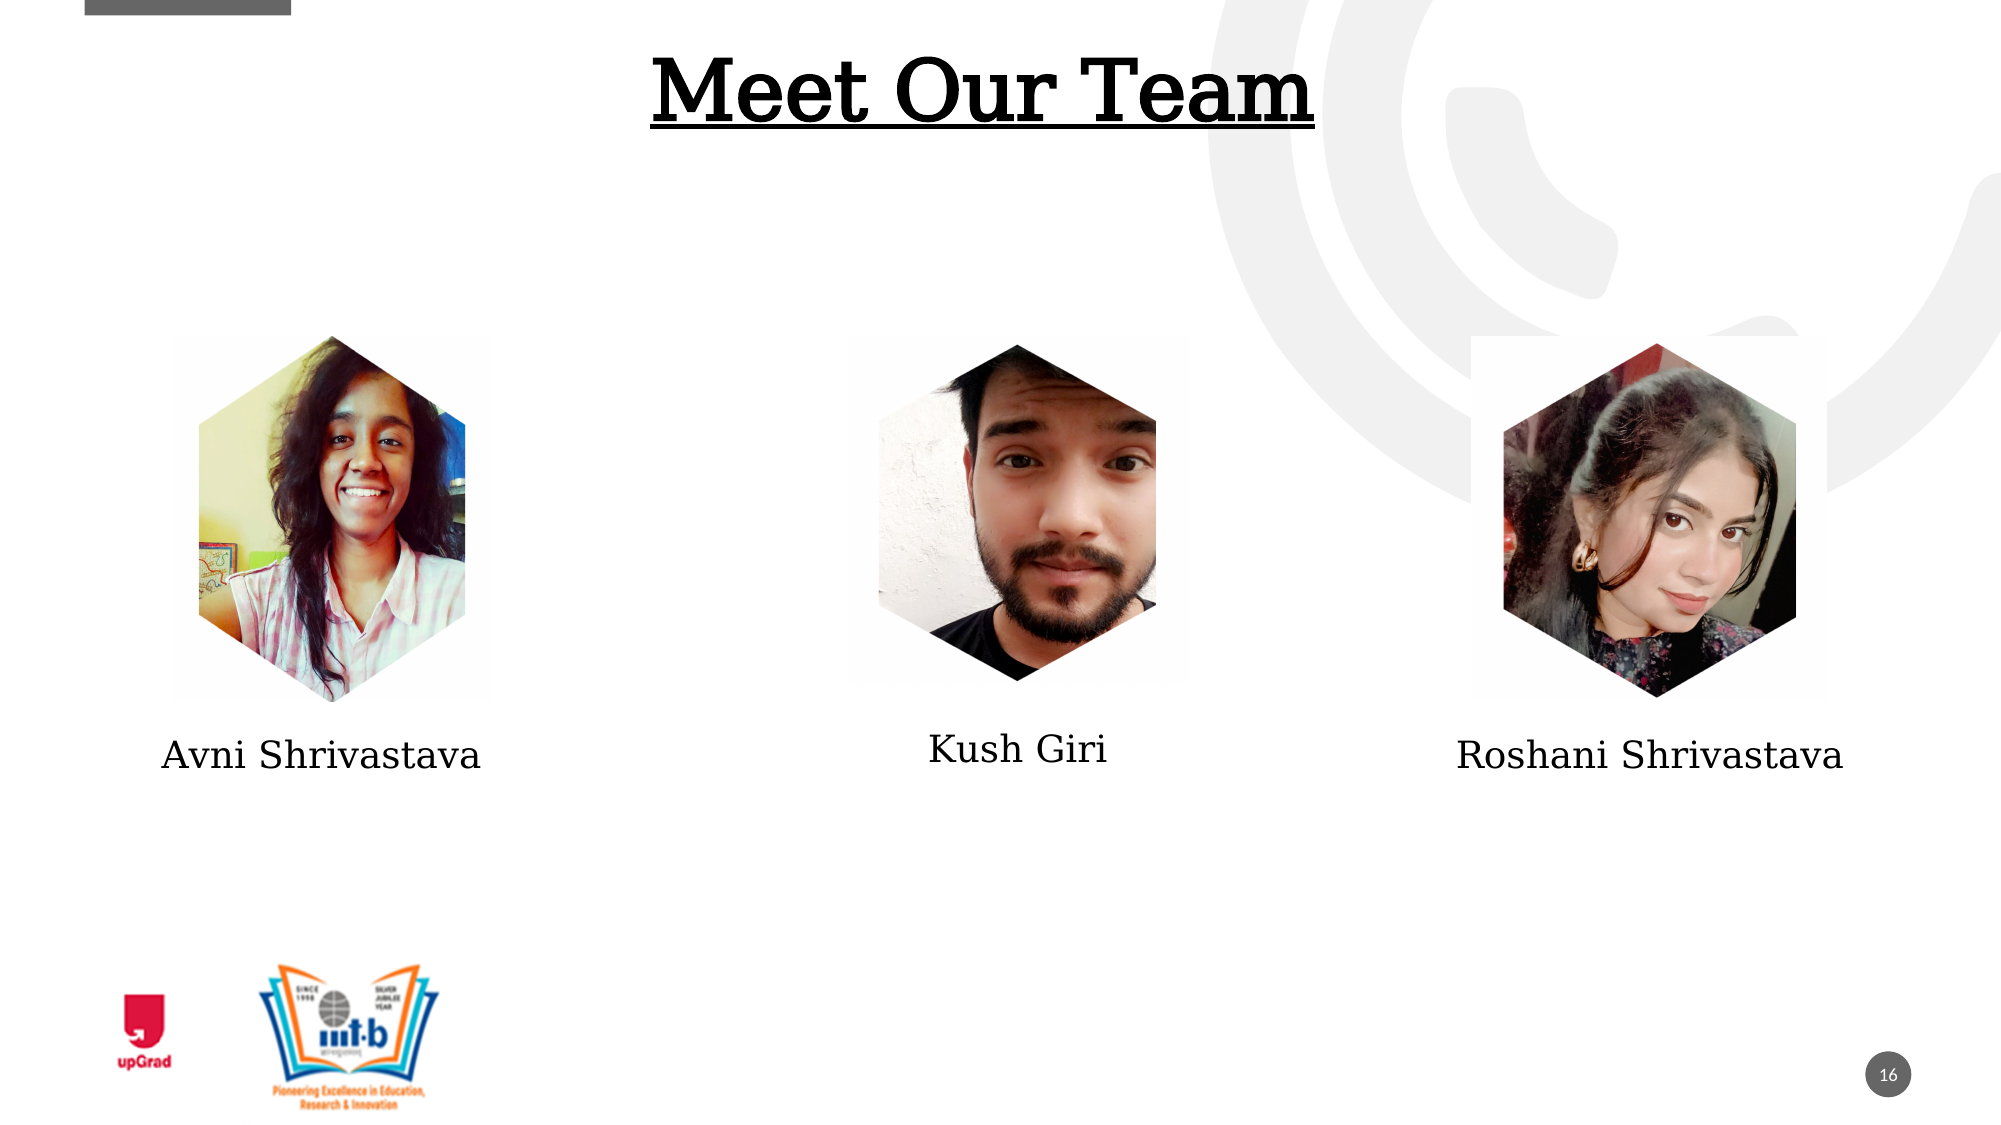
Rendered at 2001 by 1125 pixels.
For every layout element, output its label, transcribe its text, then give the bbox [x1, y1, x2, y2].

text_box Meet Our Team [569, 29, 1397, 144]
picture [171, 336, 493, 702]
picture [847, 336, 1189, 686]
text_box Kush Giri [913, 717, 1123, 777]
picture [46, 949, 455, 1125]
slide_number 16 [1864, 1059, 1913, 1090]
text_box Roshani Shrivastava [1441, 723, 1859, 784]
picture [1471, 336, 1827, 702]
text_box Avni Shrivastava [146, 723, 497, 784]
